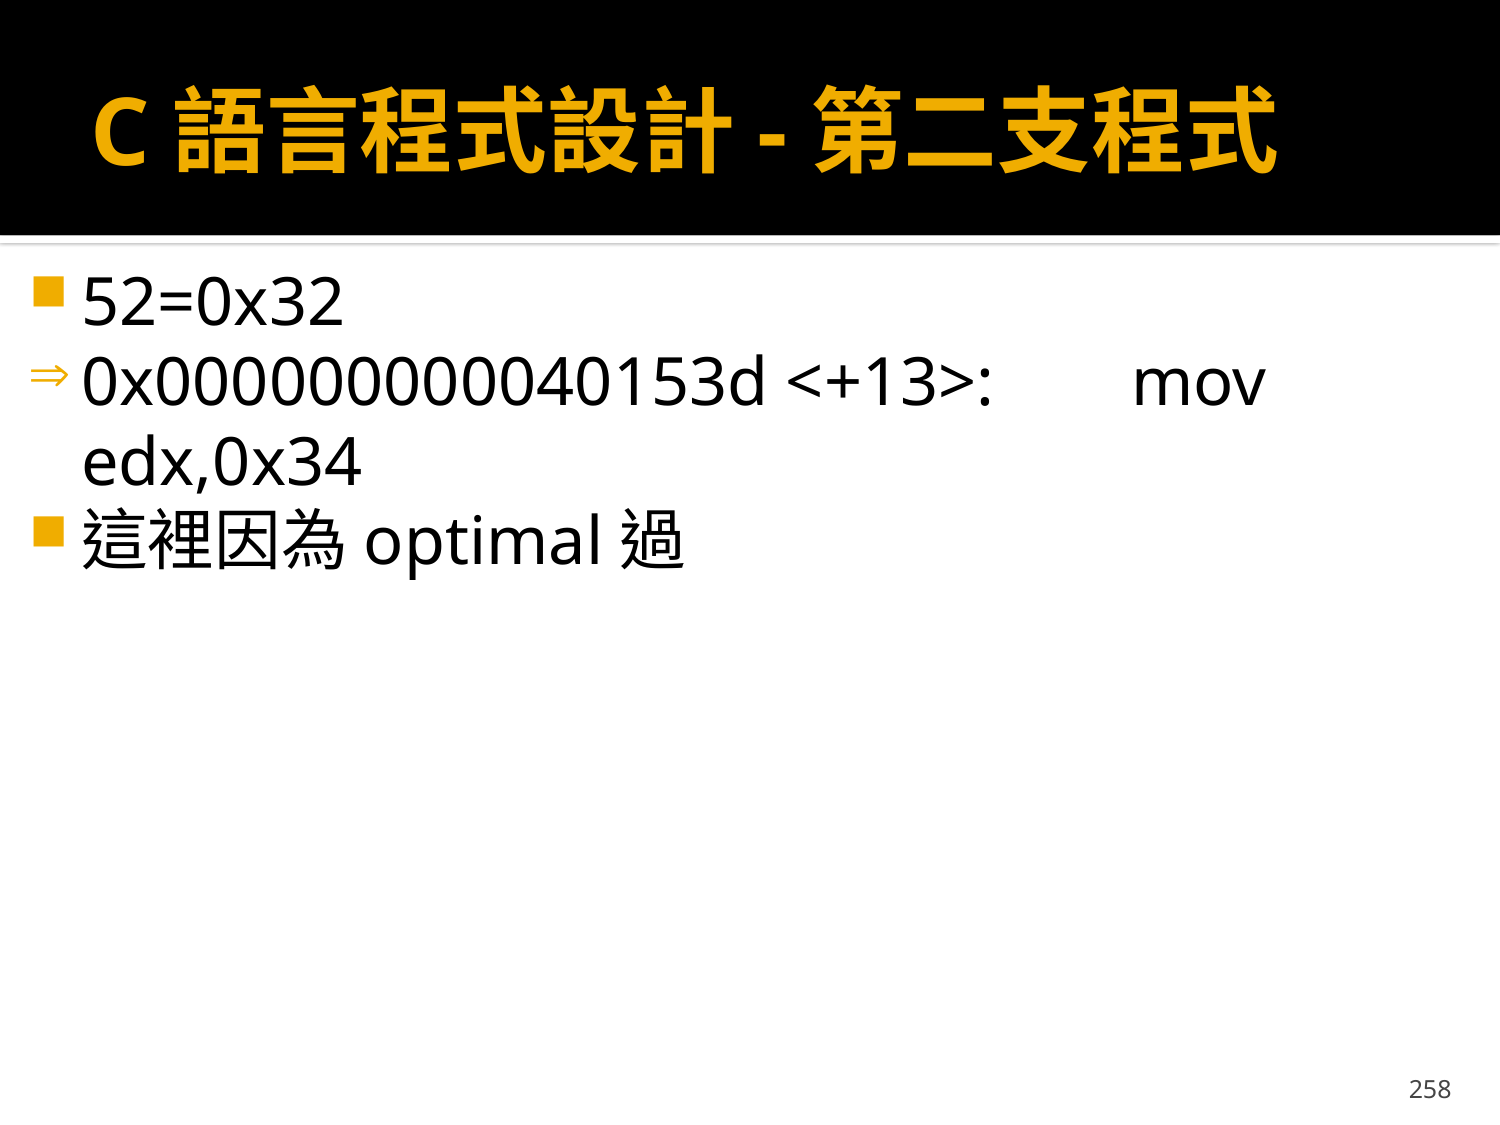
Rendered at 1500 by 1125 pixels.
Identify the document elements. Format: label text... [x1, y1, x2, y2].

title C語言程式設計-第二支程式 [75, 25, 1425, 231]
slide_number 258 [1345, 1062, 1467, 1108]
list 52=0x32 0x000000000040153d <+13>: mov edx,0x34 這裡因為optimal過 [0, 243, 1350, 1003]
